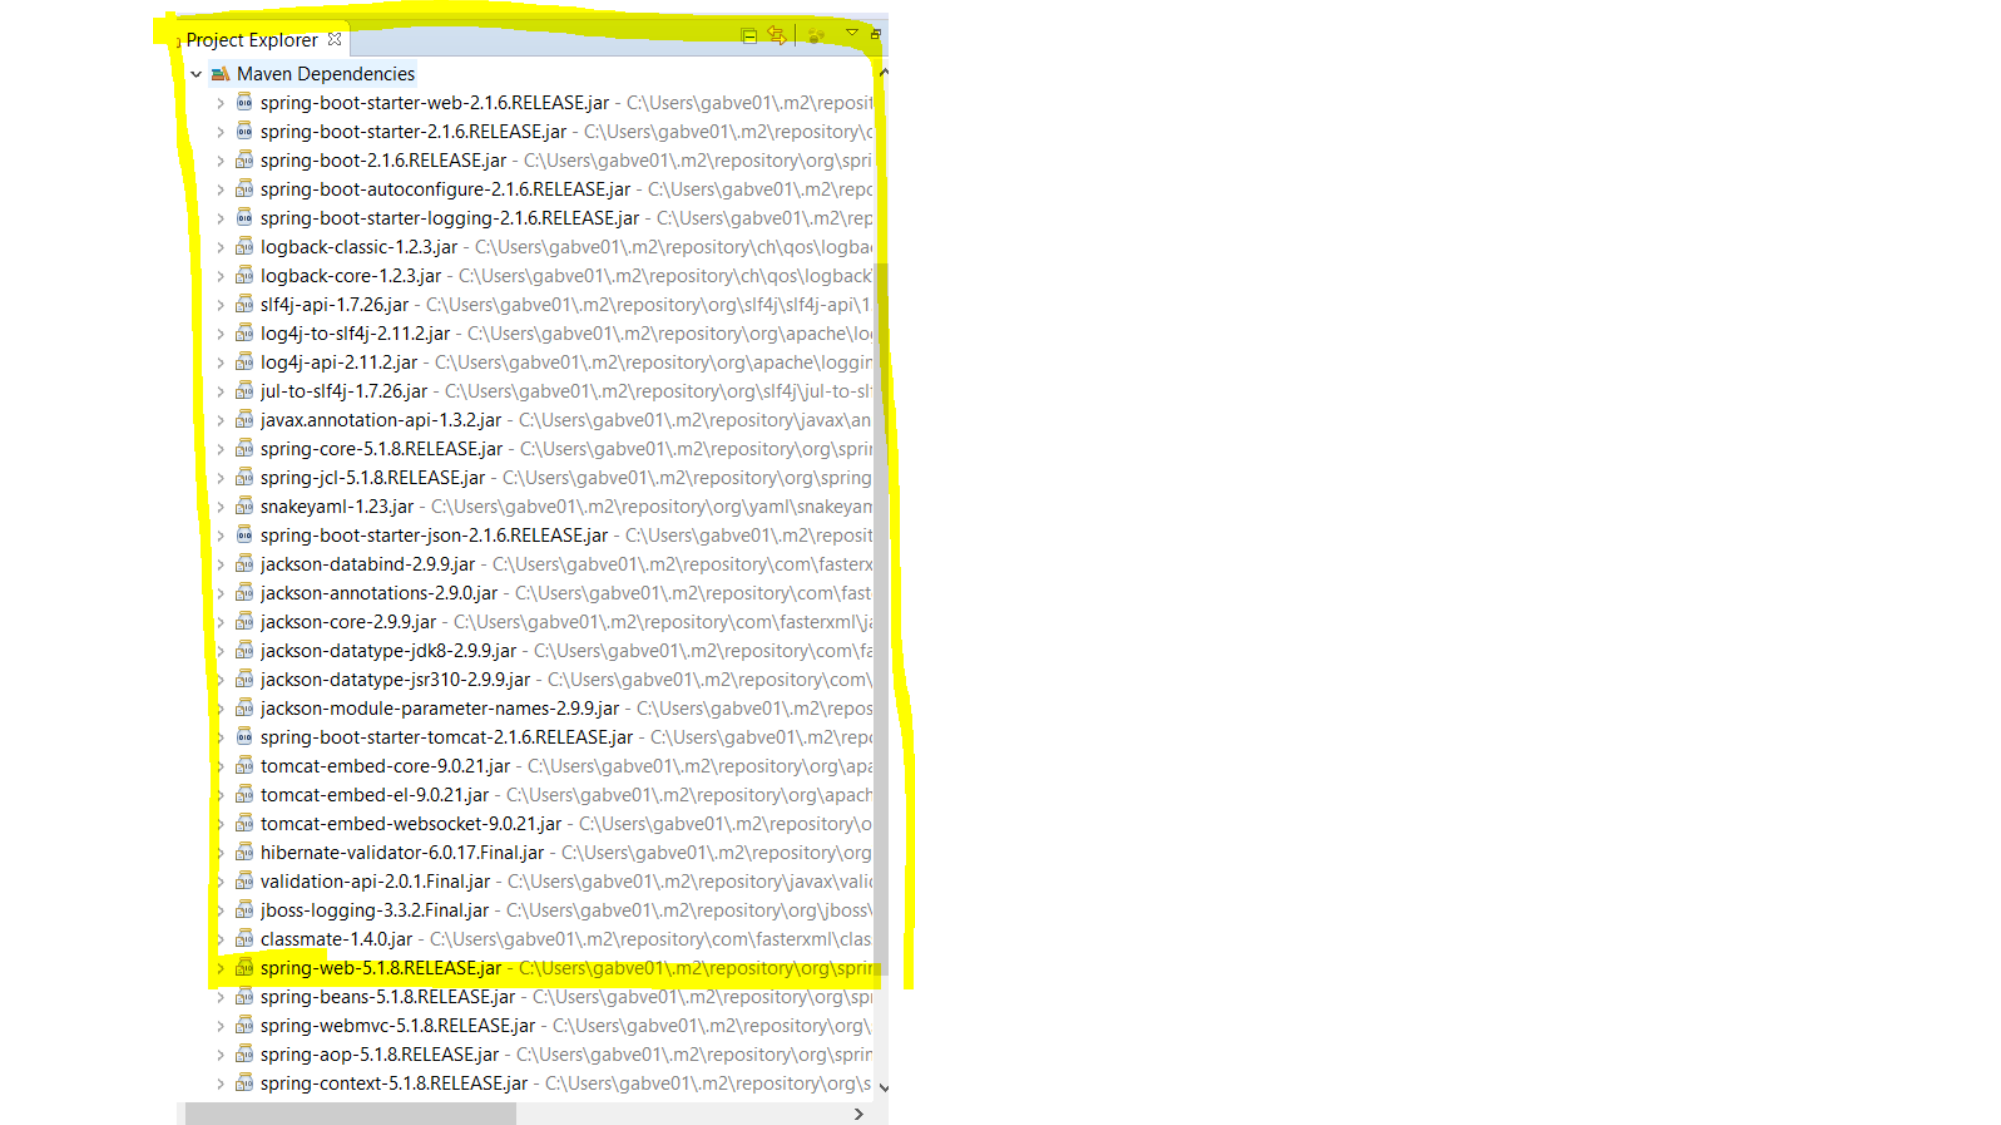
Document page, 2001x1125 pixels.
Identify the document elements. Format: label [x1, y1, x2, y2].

picture [153, 0, 915, 1125]
